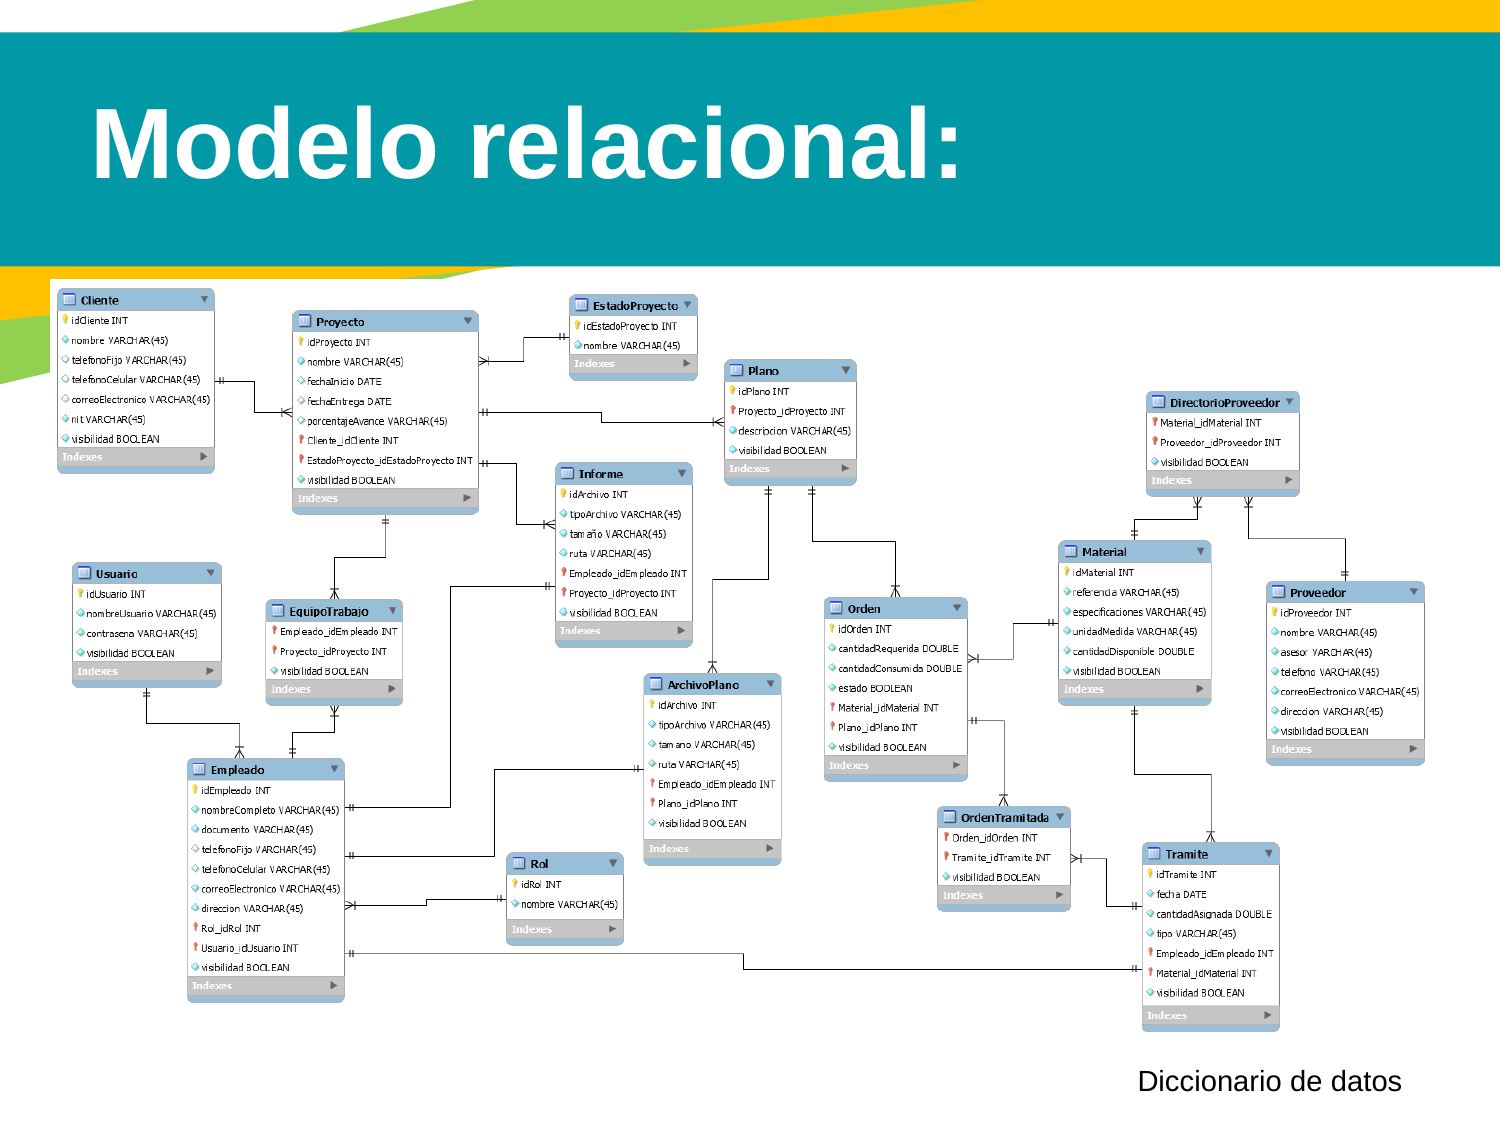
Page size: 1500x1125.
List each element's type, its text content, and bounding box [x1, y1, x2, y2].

text_box Modelo relacional: [75, 62, 1435, 215]
text_box Diccionario de datos [1122, 1054, 1500, 1105]
picture [50, 279, 1435, 1040]
